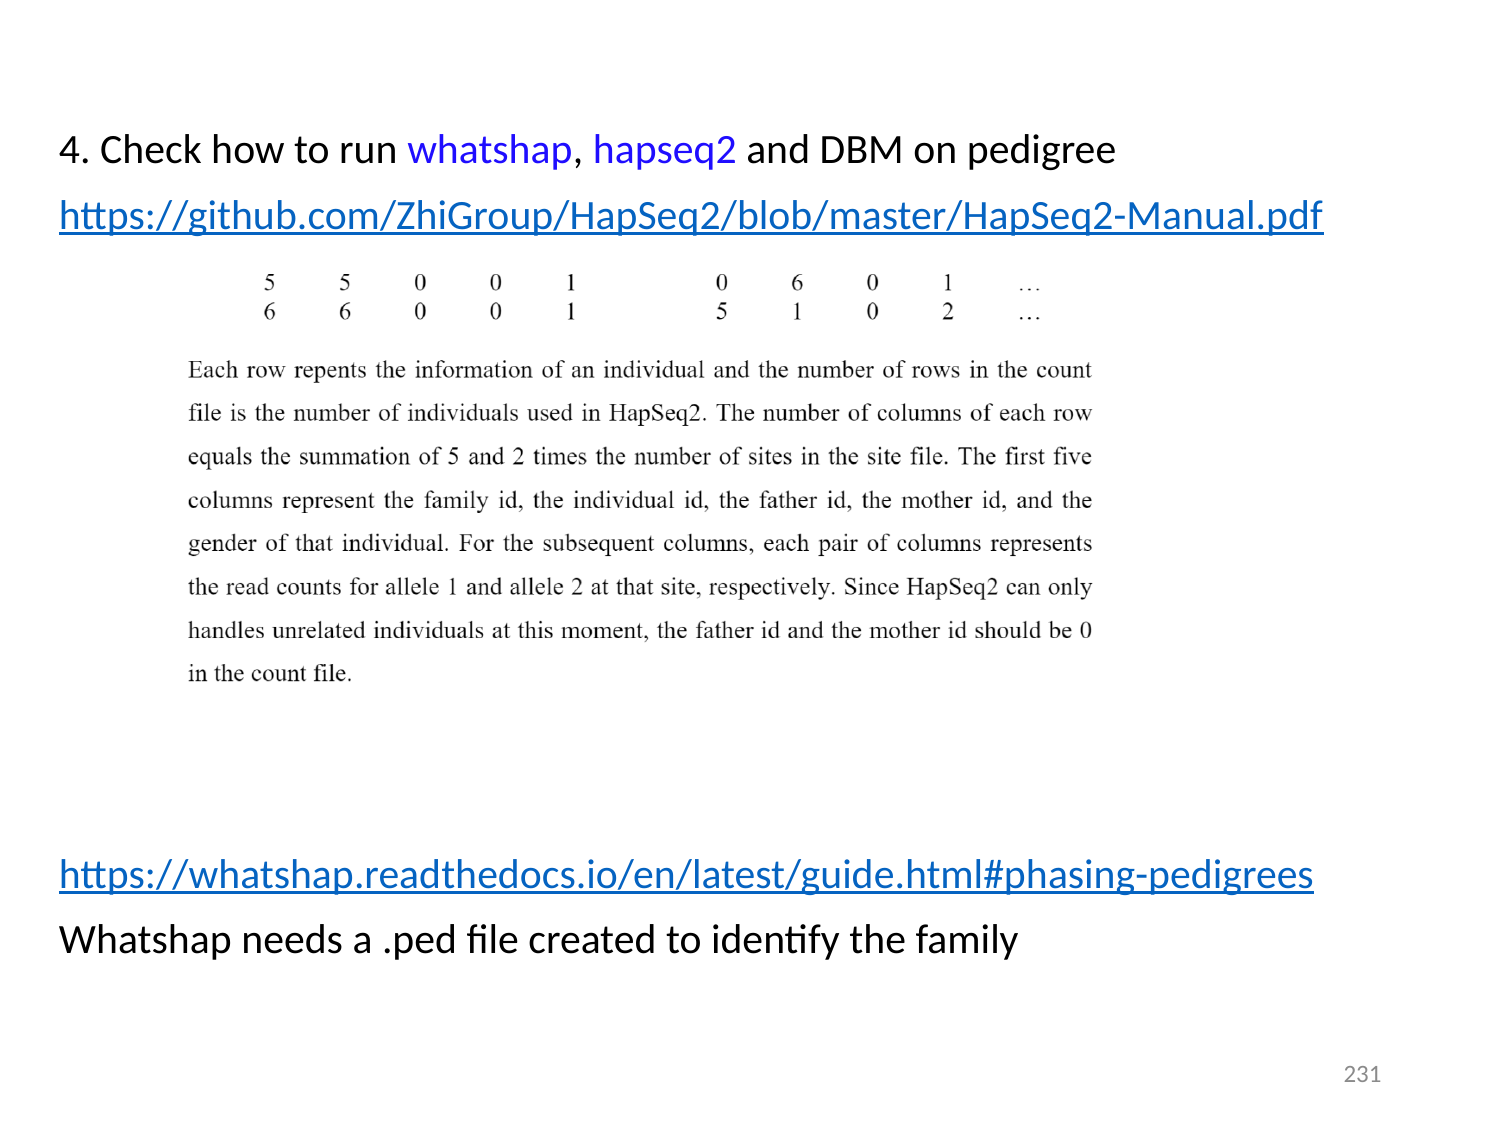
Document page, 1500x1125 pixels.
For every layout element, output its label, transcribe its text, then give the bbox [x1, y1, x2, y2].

slide_number 231 [1059, 1042, 1397, 1103]
list 4. Check how to run whatshap, hapseq2 and DBM on pedigree https://github.com/ZhiGroup/HapSeq2/blob/master/HapSeq2-Manual.pdf https://whatshap.readthedocs.io/en/latest/guide.html#phasing-pedigrees Whatshap needs a .ped file created to identify the family [43, 48, 1453, 1074]
picture [174, 249, 1105, 690]
